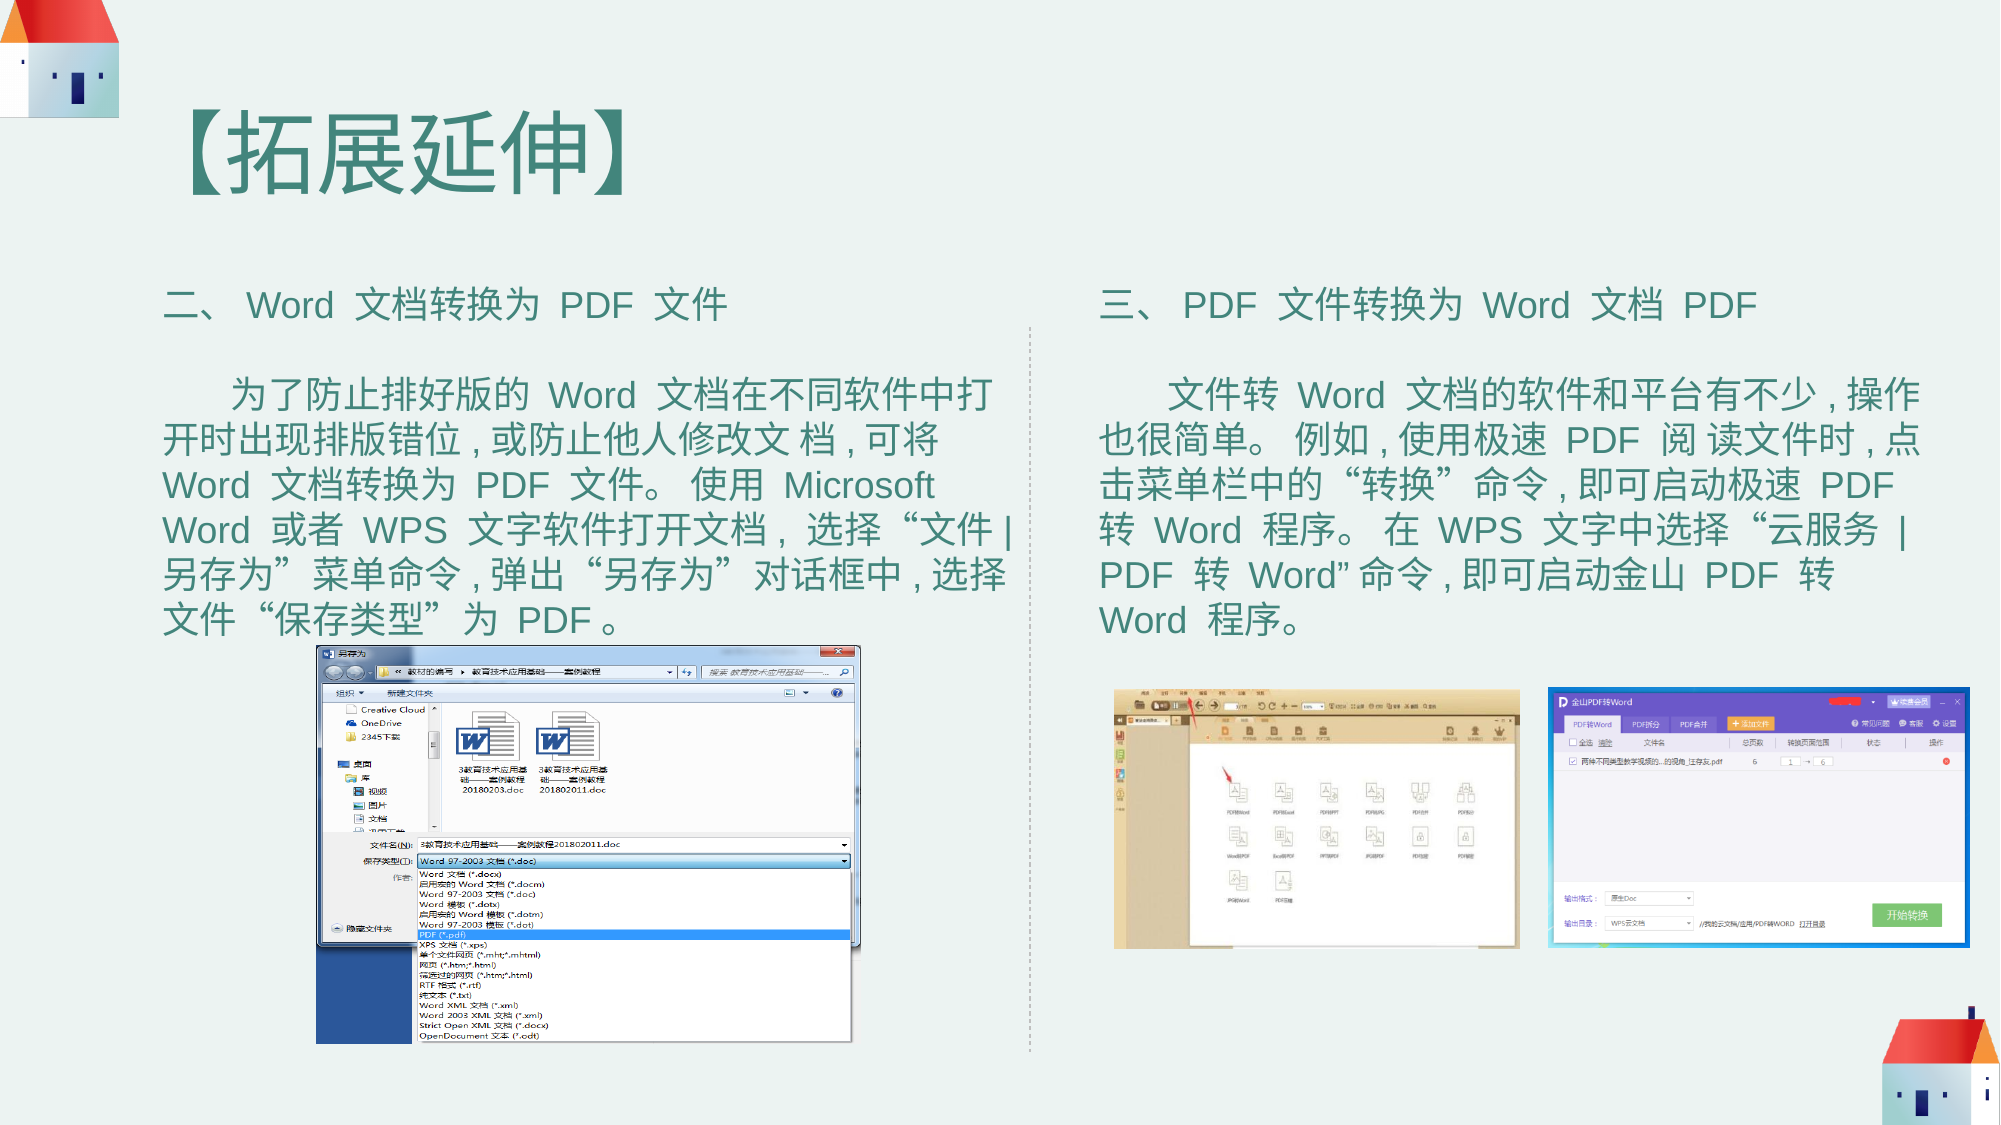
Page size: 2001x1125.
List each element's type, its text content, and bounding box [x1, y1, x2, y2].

text_box 【拓展延伸】 [118, 118, 1804, 214]
picture [0, 0, 119, 119]
picture [316, 645, 861, 1044]
picture [1881, 1006, 2000, 1125]
picture [1548, 687, 1970, 948]
picture [1114, 689, 1520, 949]
text_box 二、Word 文档转换为 PDF 文件 为了防止排好版的 Word 文档在不同软件中打开时出现排版错位,或防止他人修改文 档,可将 Word 文档转换为 PDF 文件。 使用 Microsoft Word 或者 WPS 文字软件打开文档, 选择“文件|另存为”菜单命令,弹出“另存为”对话框中,选择文件“保存类型”为 PDF。 [147, 273, 1030, 649]
text_box 三、PDF 文件转换为 Word 文档 PDF 文件转 Word 文档的软件和平台有不少,操作也很简单。 例如,使用极速 PDF 阅 读文件时,点击菜单栏中的“转换”命令,即可启动极速 PDF 转 Word 程序。 在 WPS 文字中选择“云服务 | PDF 转 Word”命令,即可启动金山 PDF 转 Word 程序。 [1084, 273, 1956, 649]
